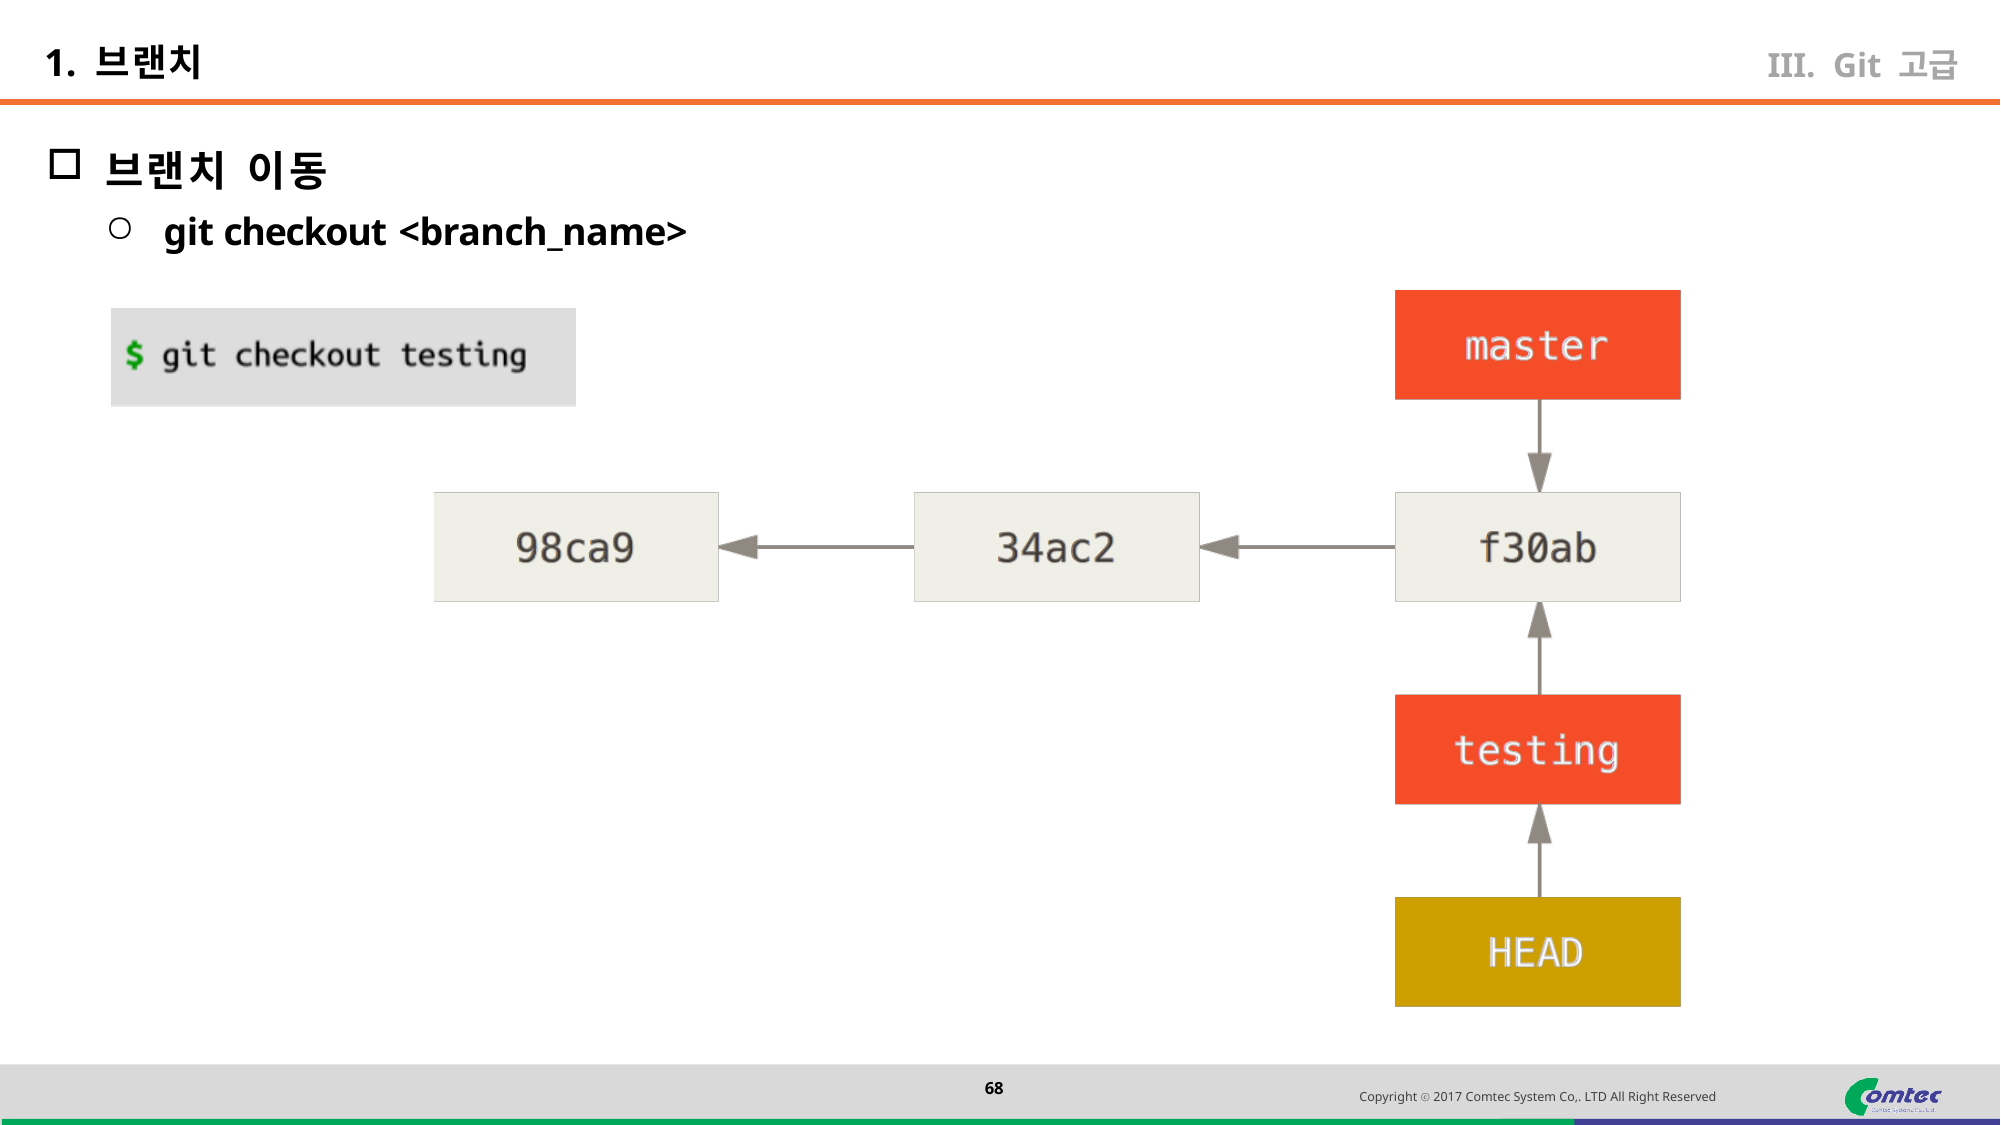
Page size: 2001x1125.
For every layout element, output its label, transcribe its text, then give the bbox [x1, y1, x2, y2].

text_box 브랜치 이동 git checkout <branch_name> [44, 126, 824, 254]
picture [110, 307, 576, 407]
list Git 고급 [1158, 28, 1960, 92]
picture [1842, 1074, 1944, 1118]
list 1. 브랜치 [44, 28, 1149, 92]
text_box [433, 290, 1684, 1010]
